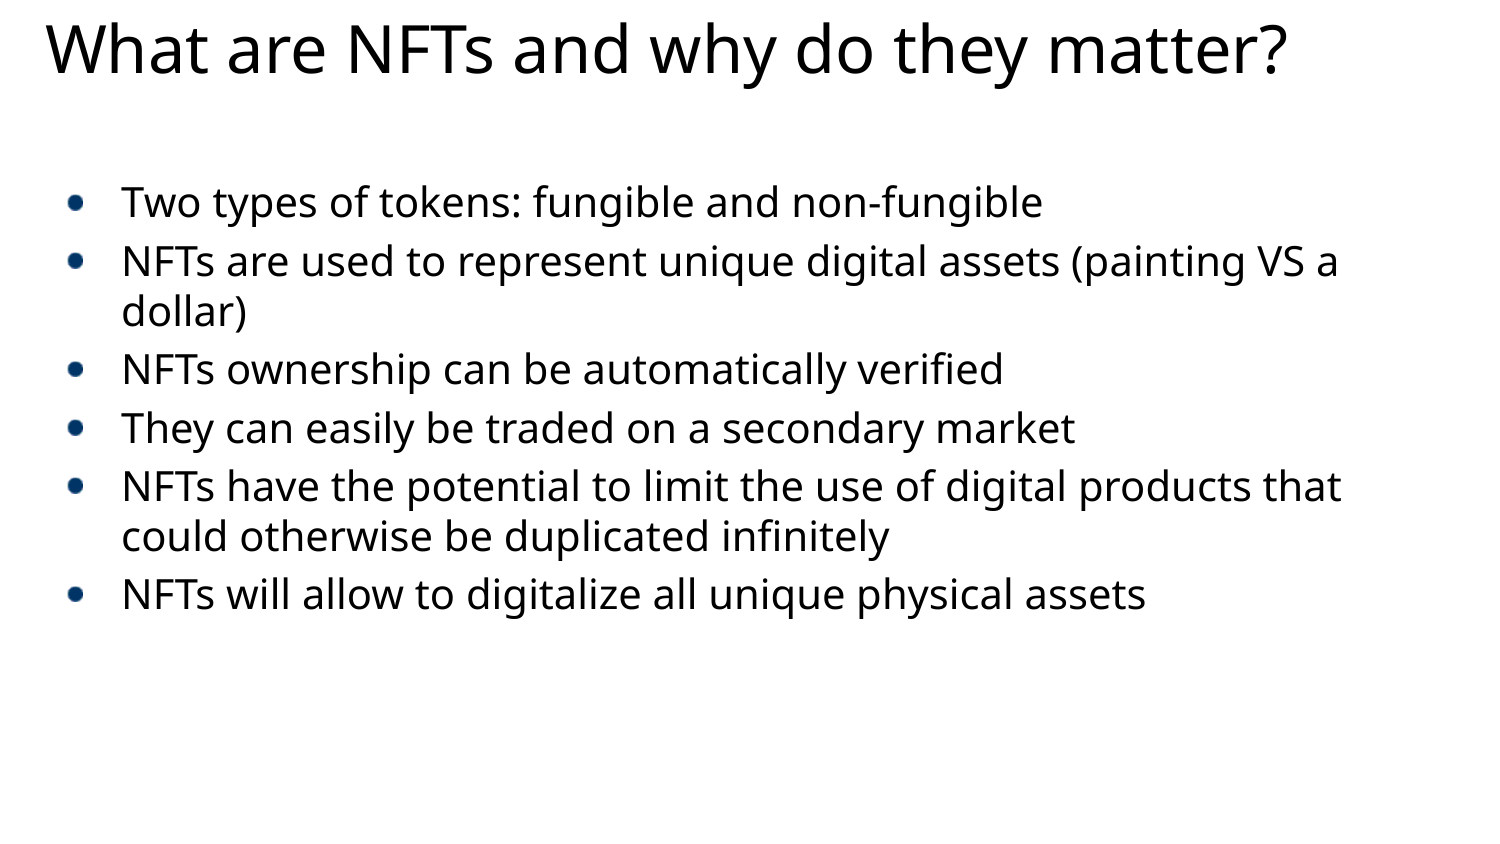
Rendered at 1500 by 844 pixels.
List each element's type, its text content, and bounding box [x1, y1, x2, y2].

picture [65, 359, 83, 377]
picture [65, 250, 83, 269]
picture [65, 475, 83, 494]
list Two types of tokens: fungible and non-fungible NFTs are used to represent unique digital assets (painting VS a dollar) NFTs ownership can be automatically verified They can easily be traded on a secondary market NFTs have the potential to limit the use of digital products that could otherwise be duplicated infinitely NFTs will allow to digitalize all unique physical assets [49, 168, 1426, 723]
title What are NFTs and why do they matter? [0, 0, 1463, 94]
picture [65, 584, 83, 602]
picture [65, 192, 83, 211]
picture [65, 417, 83, 436]
